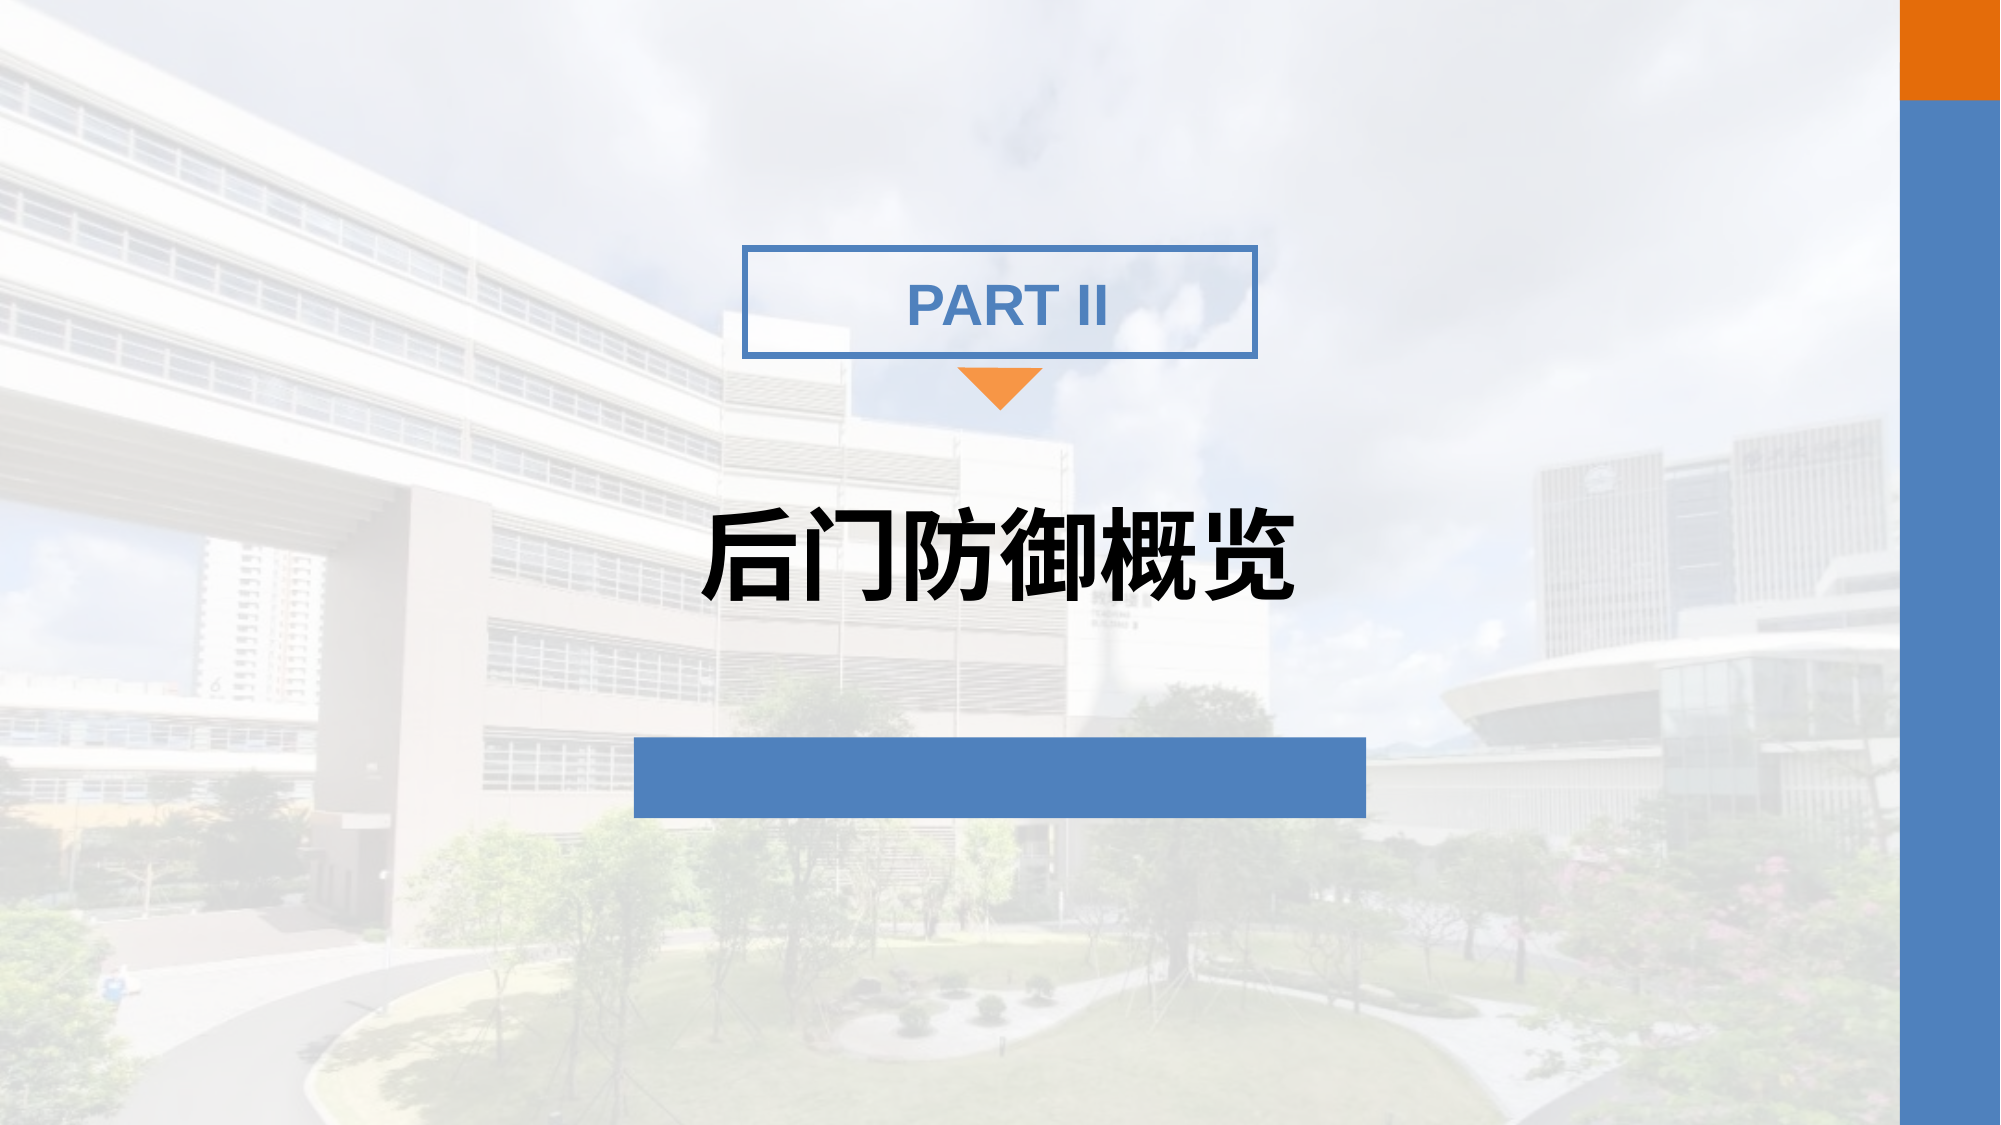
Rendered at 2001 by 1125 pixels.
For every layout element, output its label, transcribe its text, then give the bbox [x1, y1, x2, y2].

text_box [633, 736, 1367, 819]
text_box PART II [906, 266, 1110, 337]
title 后门防御概览 [525, 439, 1475, 682]
